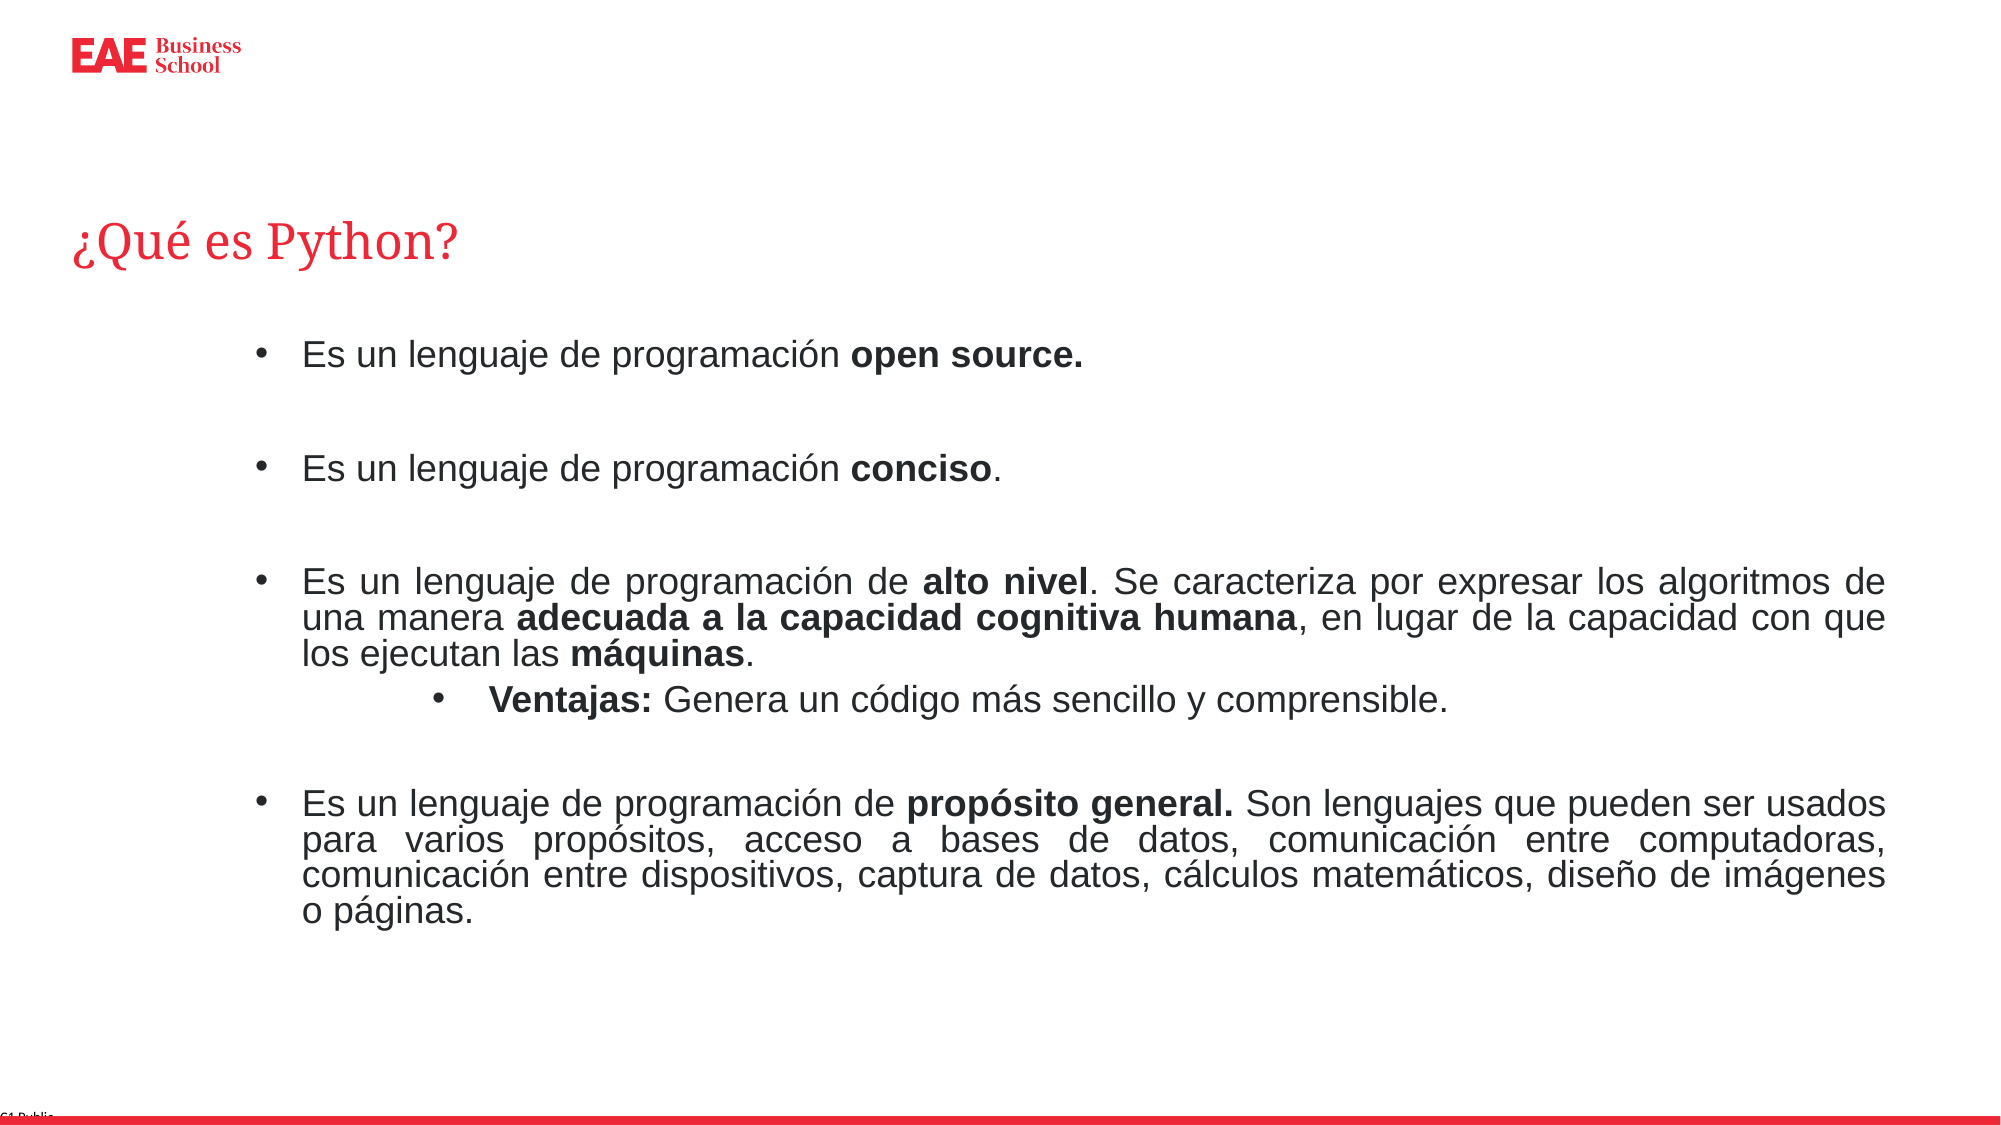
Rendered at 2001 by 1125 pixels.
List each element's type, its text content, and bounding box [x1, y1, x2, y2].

list Es un lenguaje de programación open source. Es un lenguaje de programación conciso. Es un lenguaje de programación de alto nivel. Se caracteriza por expresar los algoritmos de una manera adecuada a la capacidad cognitiva humana, en lugar de la capacidad con que los ejecutan las máquinas. Ventajas: Genera un código más sencillo y comprensible. Es un lenguaje de programación de propósito general. Son lenguajes que pueden ser usados para varios propósitos, acceso a bases de datos, comunicación entre computadoras, comunicación entre dispositivos, captura de datos, cálculos matemáticos, diseño de imágenes o páginas. [240, 331, 1902, 985]
title ¿Qué es Python? [57, 208, 1933, 284]
